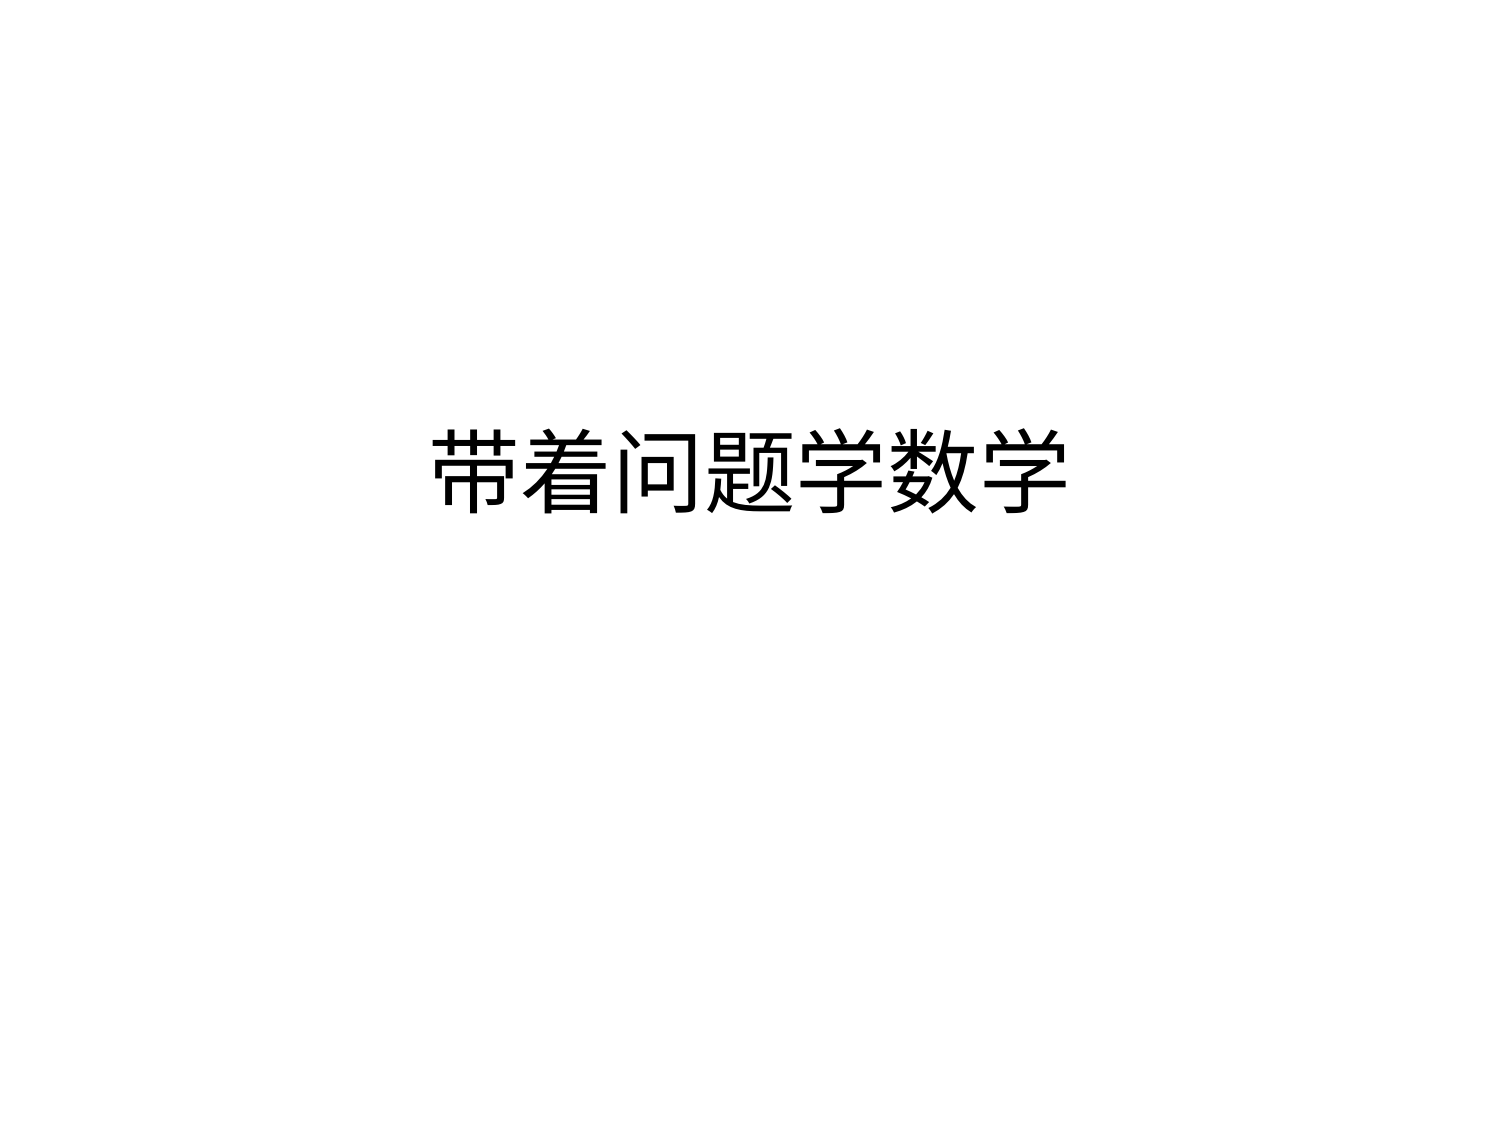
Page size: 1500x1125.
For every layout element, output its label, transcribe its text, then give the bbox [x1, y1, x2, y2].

title 带着问题学数学 [112, 349, 1388, 591]
